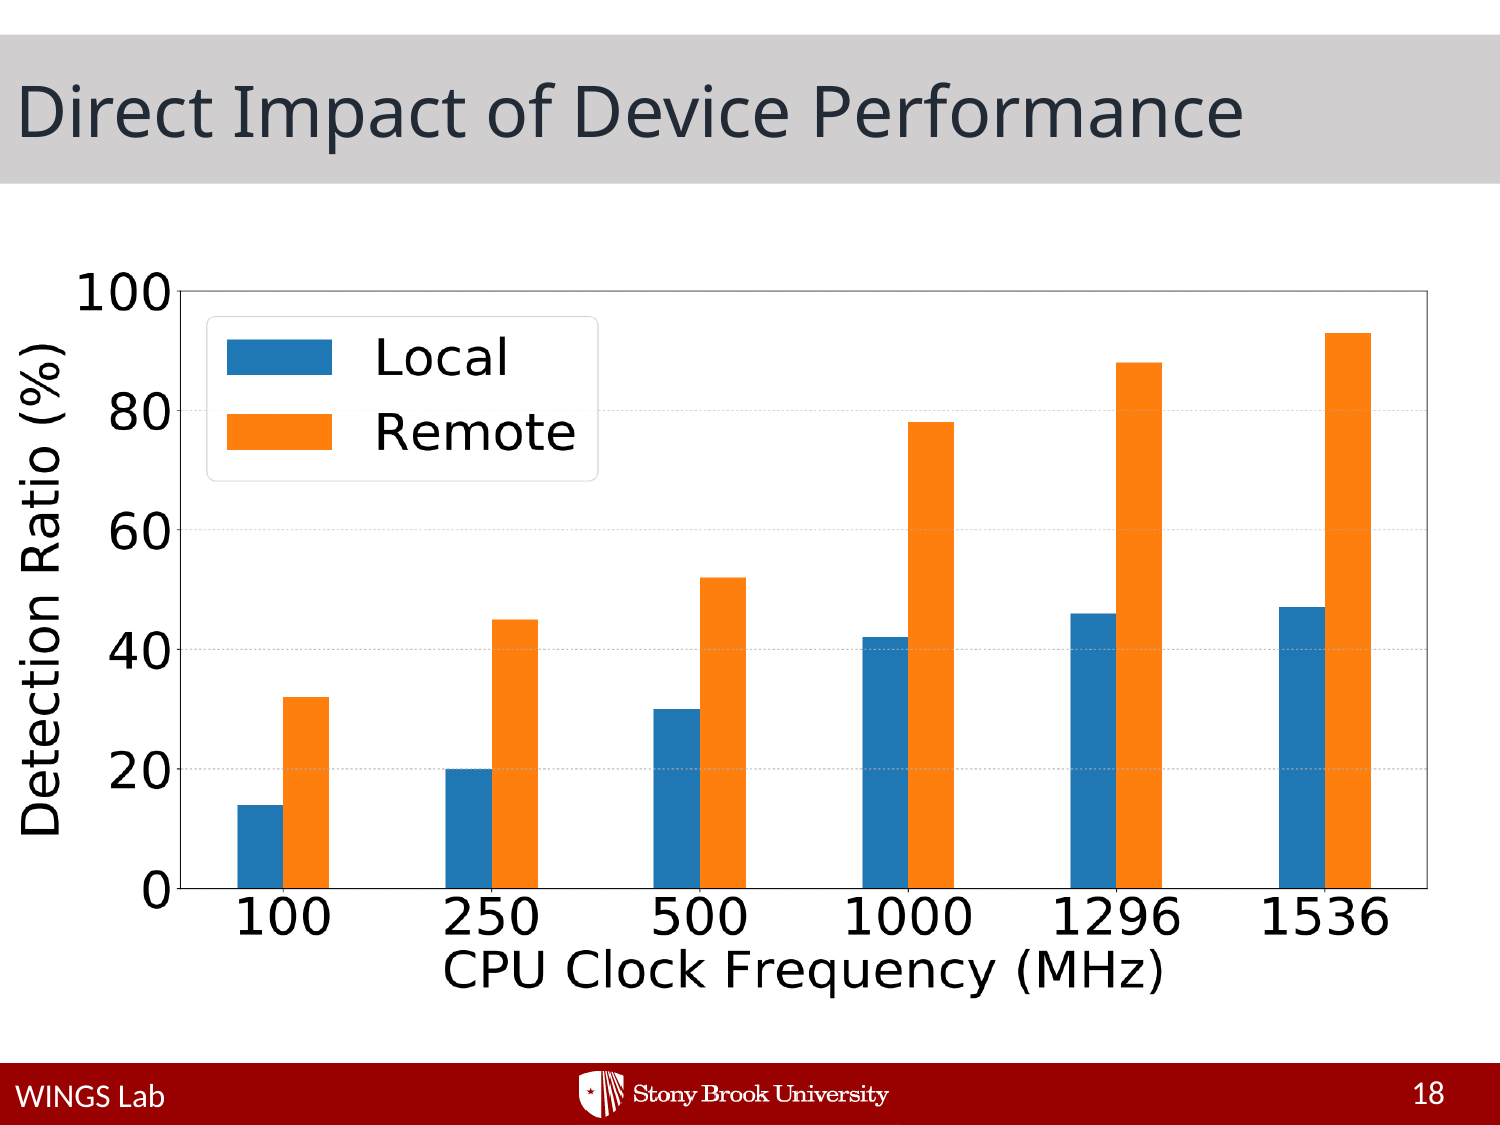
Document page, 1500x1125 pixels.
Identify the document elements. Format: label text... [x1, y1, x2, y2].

text_box WINGS Lab [938, 1063, 1500, 1125]
text_box Direct Impact of Device Performance [0, 34, 1500, 184]
slide_number 18 [1109, 1063, 1460, 1121]
picture [0, 185, 1500, 1125]
text_box WINGS Lab [0, 1063, 574, 1125]
